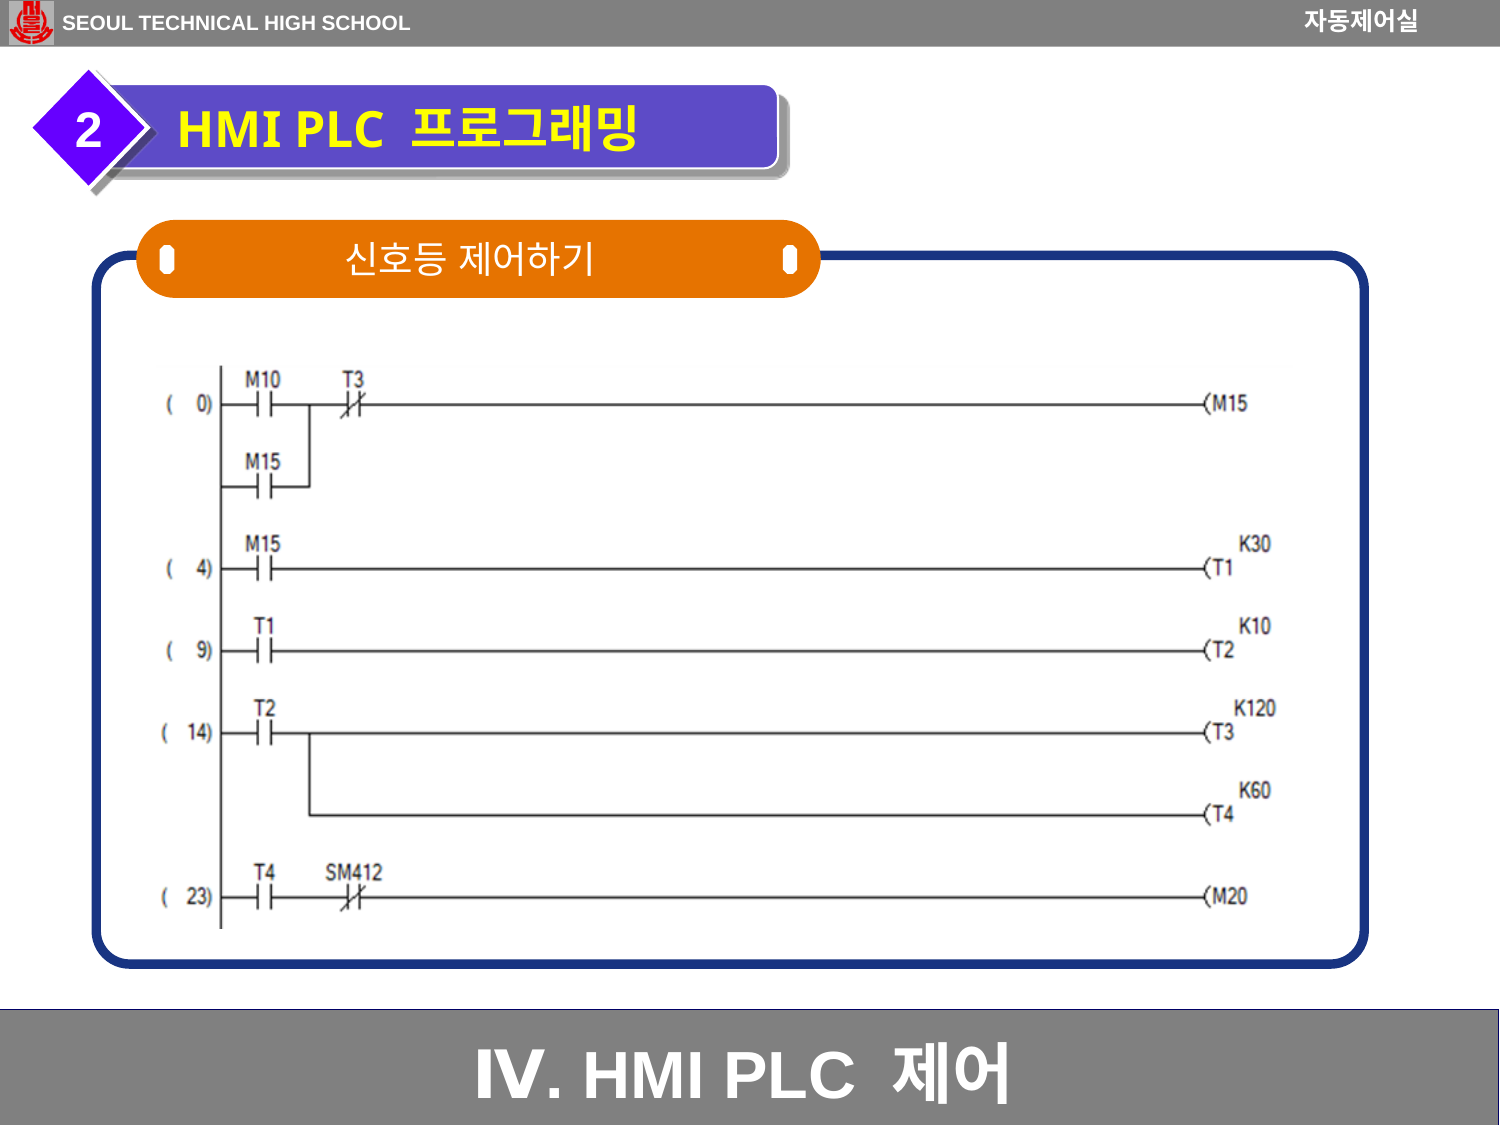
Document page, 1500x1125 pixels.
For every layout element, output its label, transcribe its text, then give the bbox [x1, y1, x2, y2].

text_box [29, 66, 779, 190]
picture [9, 1, 54, 45]
text_box 신호등 제어하기 [181, 228, 760, 289]
text_box [159, 245, 175, 274]
text_box [136, 219, 821, 298]
text_box [96, 255, 1365, 965]
text_box [782, 245, 798, 274]
picture [156, 349, 1294, 929]
